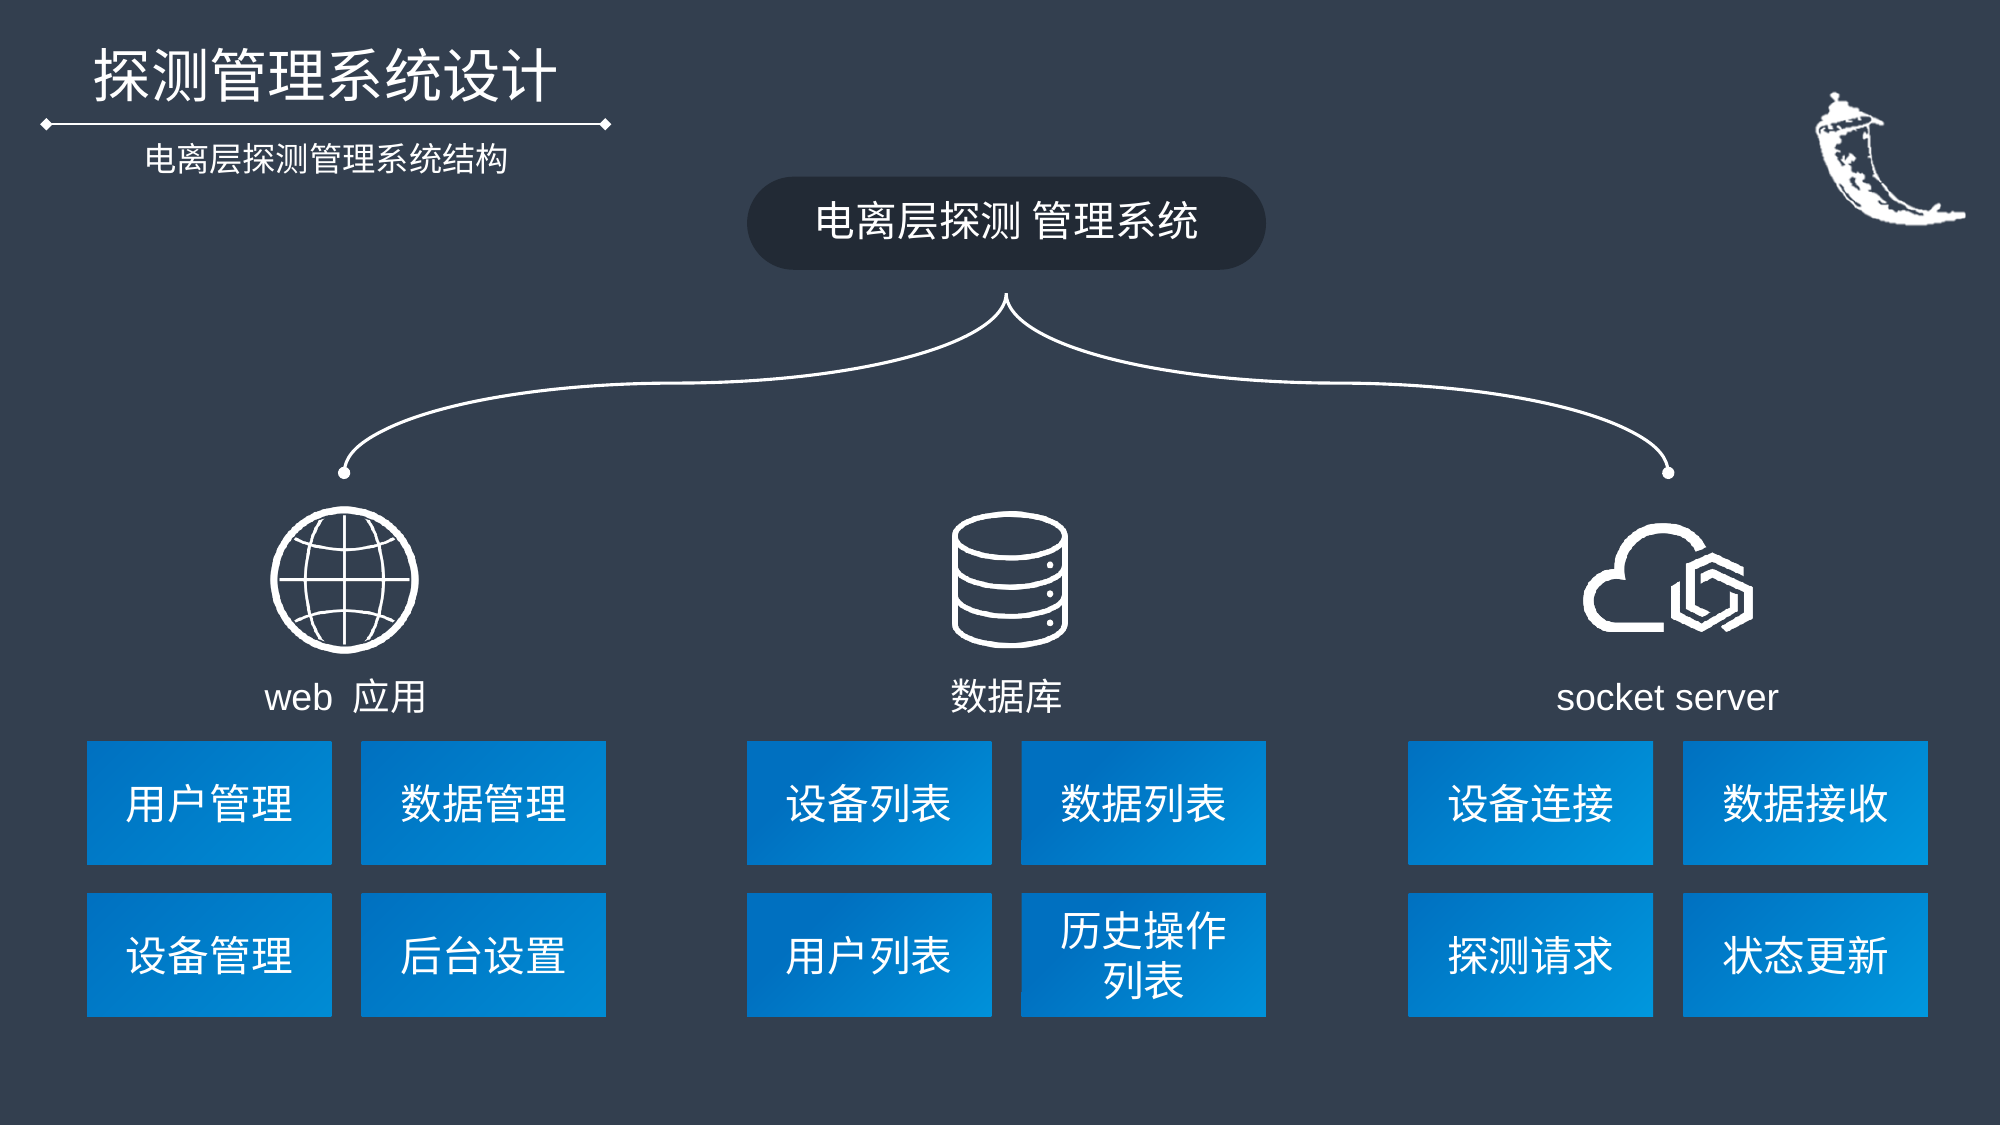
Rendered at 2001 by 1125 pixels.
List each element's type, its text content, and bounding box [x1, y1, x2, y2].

picture [937, 508, 1082, 651]
picture [1579, 504, 1757, 649]
text_box [1007, 296, 1675, 480]
text_box 电离层探测 管理系统 [746, 175, 1268, 271]
text_box web 应用 [87, 665, 606, 726]
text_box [1408, 741, 1928, 1017]
picture [1794, 85, 1983, 236]
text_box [46, 36, 606, 180]
text_box [337, 293, 1006, 480]
text_box 数据库 [747, 665, 1266, 726]
text_box socket server [1407, 665, 1928, 726]
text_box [747, 741, 1266, 1017]
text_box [87, 741, 607, 1017]
picture [265, 501, 423, 658]
